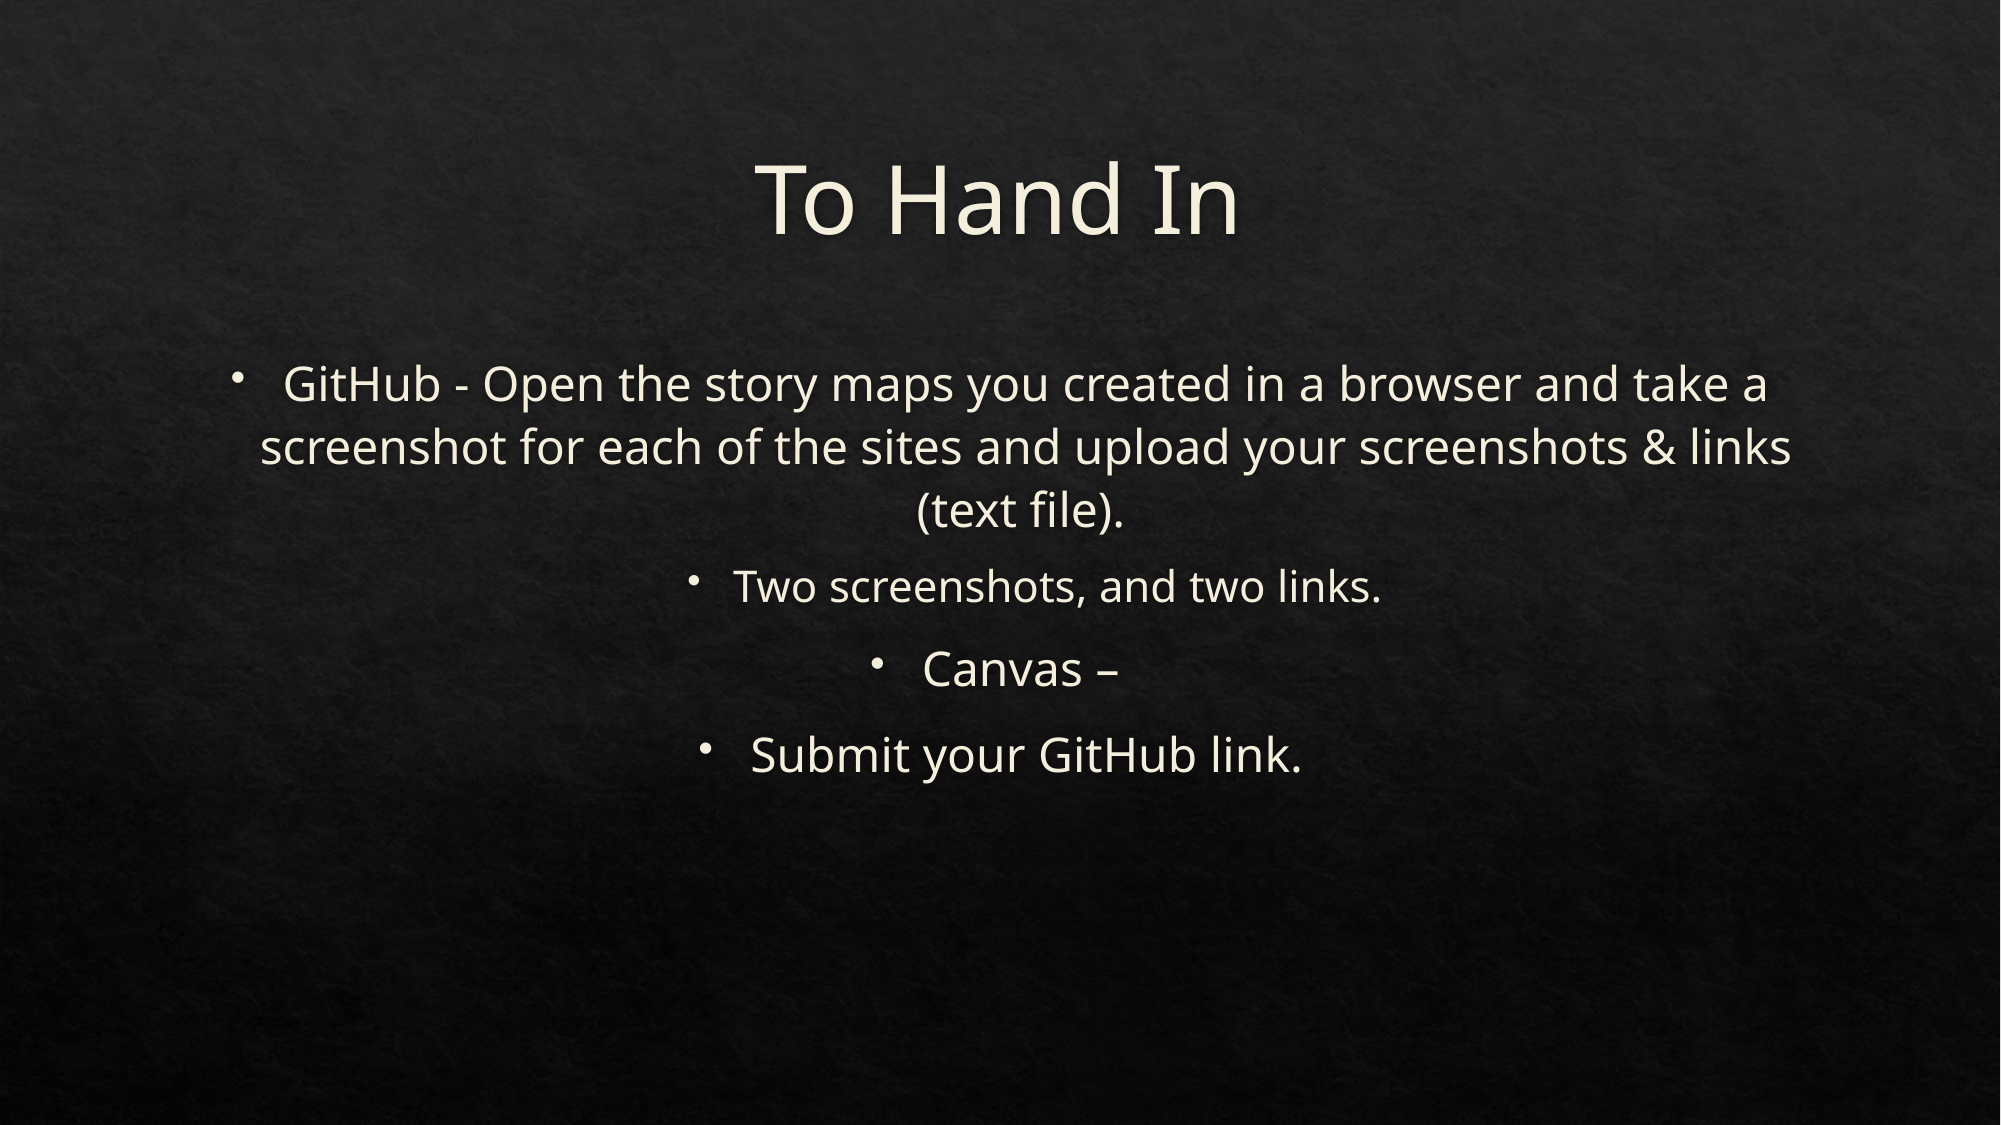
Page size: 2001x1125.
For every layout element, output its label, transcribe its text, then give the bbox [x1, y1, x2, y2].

title To Hand In [149, 99, 1849, 307]
list GitHub - Open the story maps you created in a browser and take a screenshot for each of the sites and upload your screenshots & links (text file). Two screenshots, and two links. Canvas – Submit your GitHub link. [149, 339, 1849, 835]
